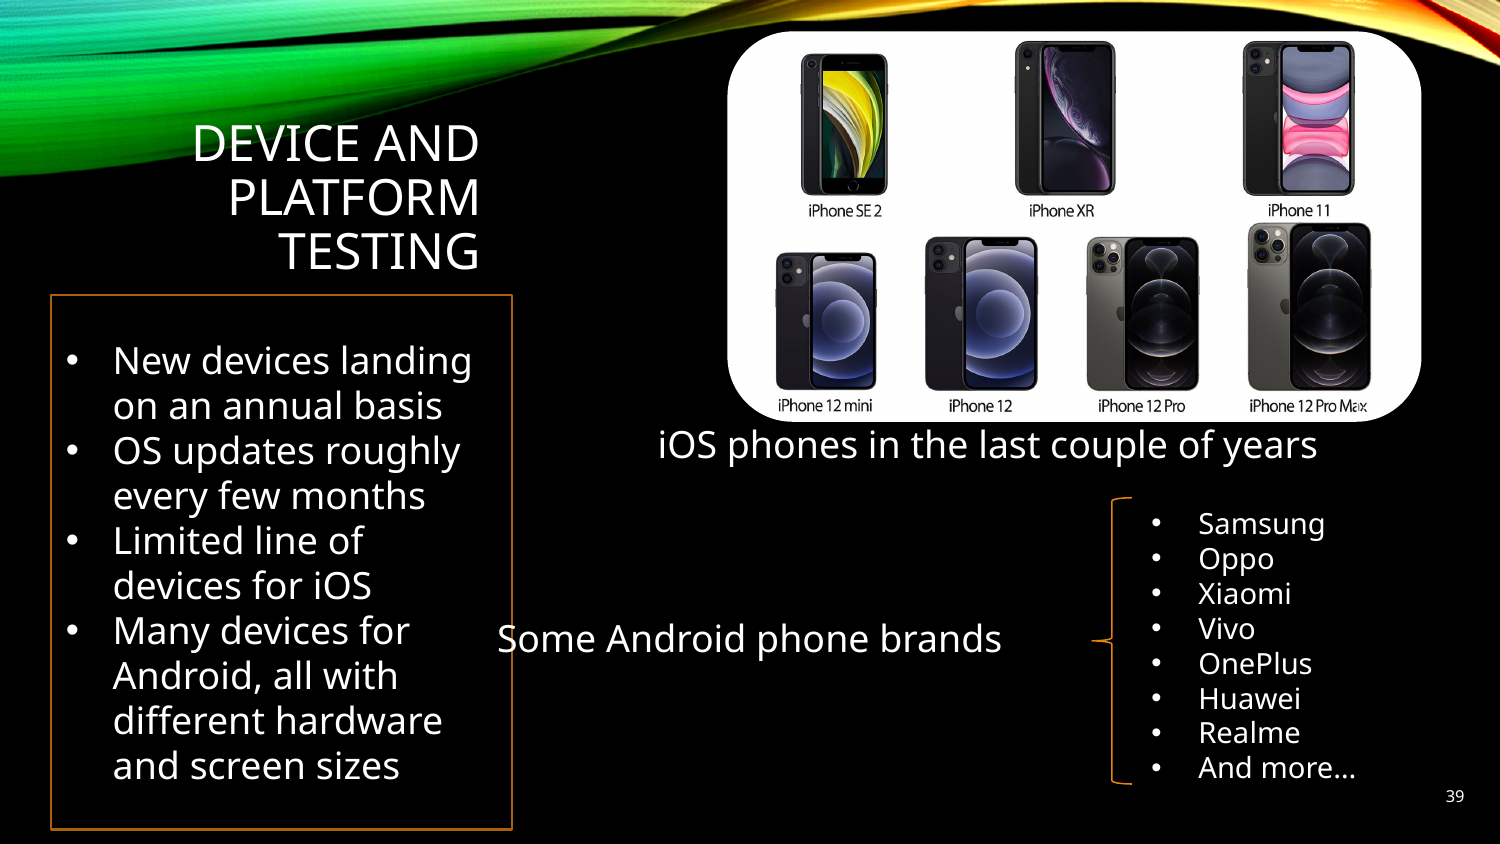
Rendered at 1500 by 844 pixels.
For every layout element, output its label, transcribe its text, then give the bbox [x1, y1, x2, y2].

text_box iOS phones in the last couple of years [642, 413, 1334, 474]
slide_number 39 [1389, 764, 1480, 830]
title Device and Platform Testing [35, 171, 497, 296]
text_box [1091, 496, 1132, 785]
text_box Some Android phone brands [482, 607, 1018, 668]
picture [0, 0, 1500, 422]
text_box Samsung Oppo Xiaomi Vivo OnePlus Huawei Realme And more… [1136, 497, 1440, 793]
text_box New devices landing on an annual basis OS updates roughly every few months Limited line of devices for iOS Many devices for Android, all with different hardware and screen sizes [50, 294, 513, 831]
